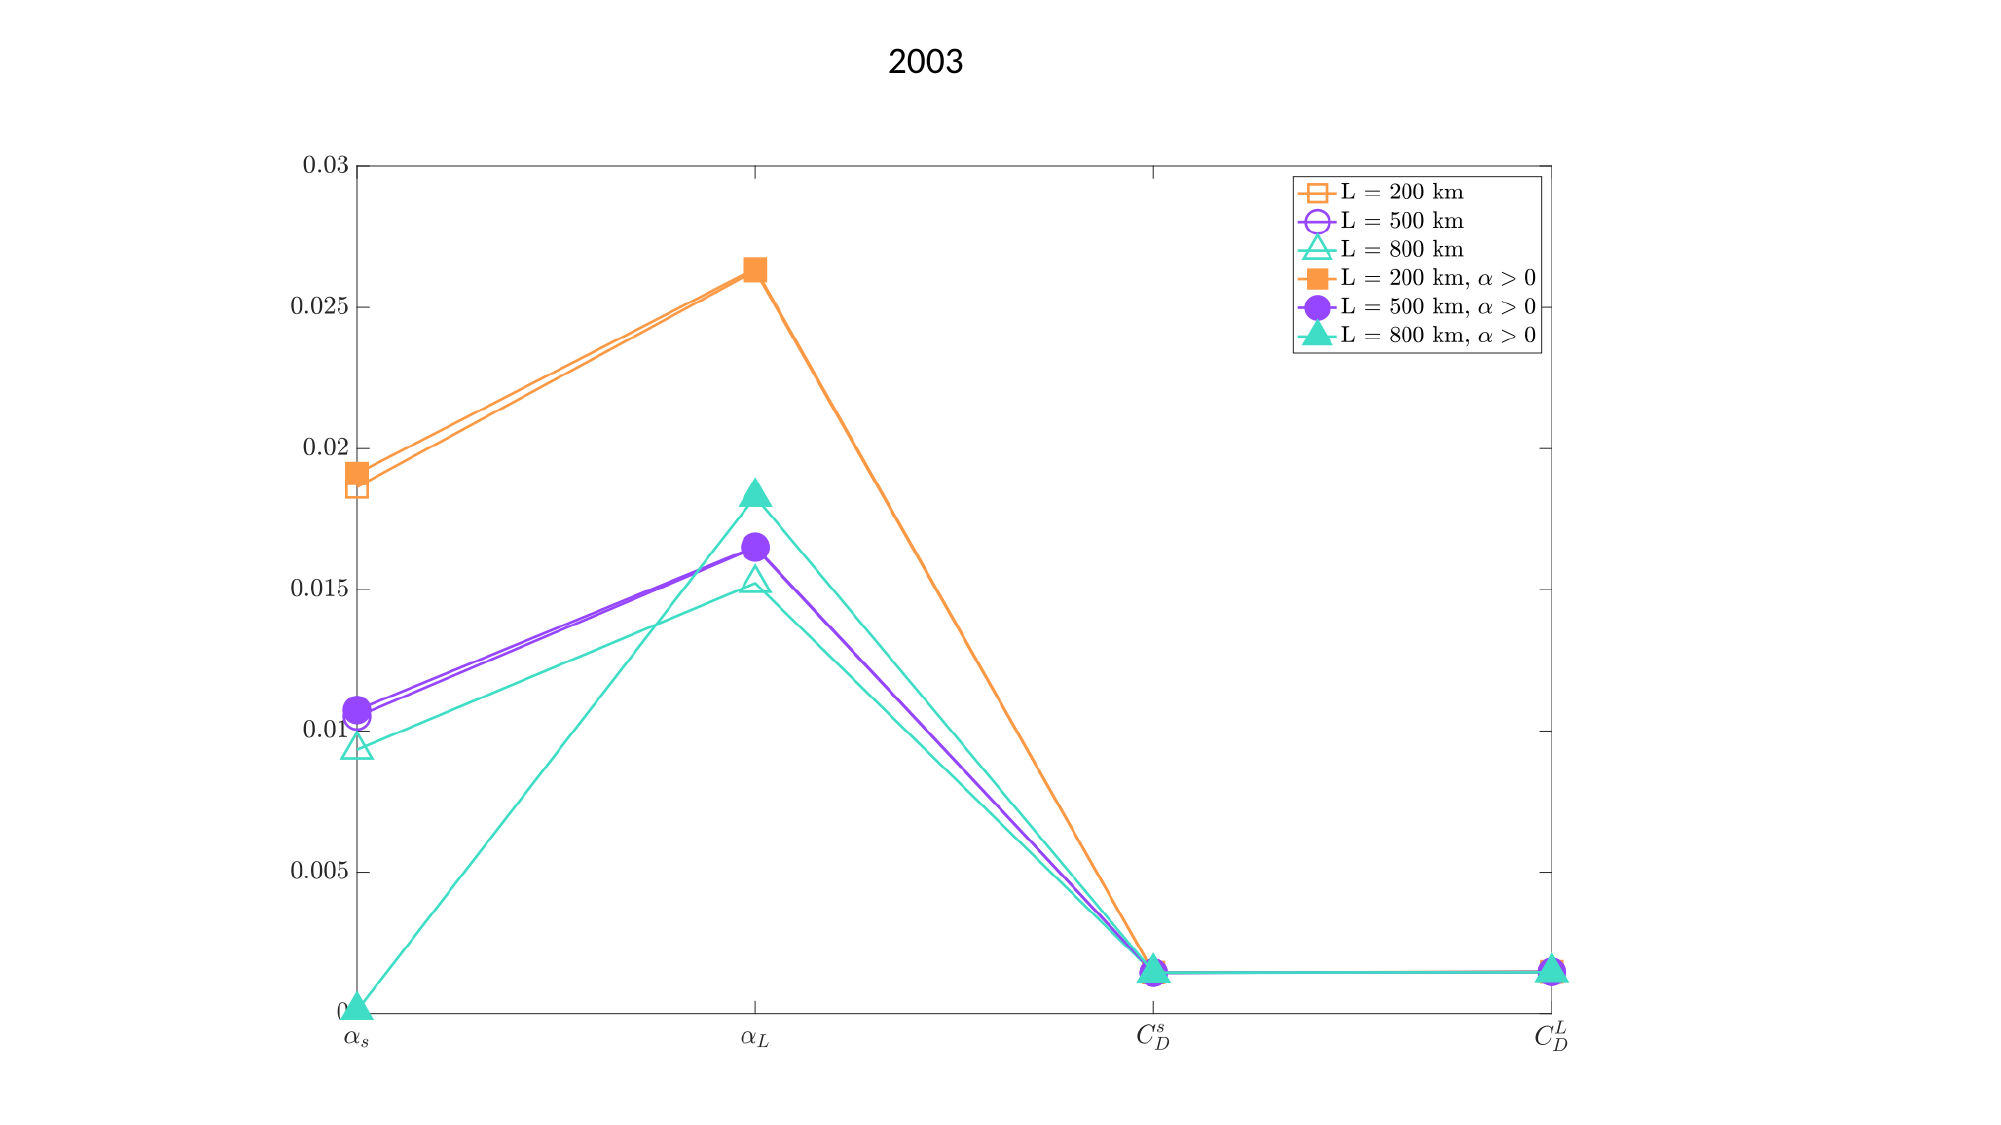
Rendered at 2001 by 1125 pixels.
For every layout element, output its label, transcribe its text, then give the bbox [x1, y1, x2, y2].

text_box 2003 [873, 28, 979, 88]
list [156, 88, 1696, 1125]
